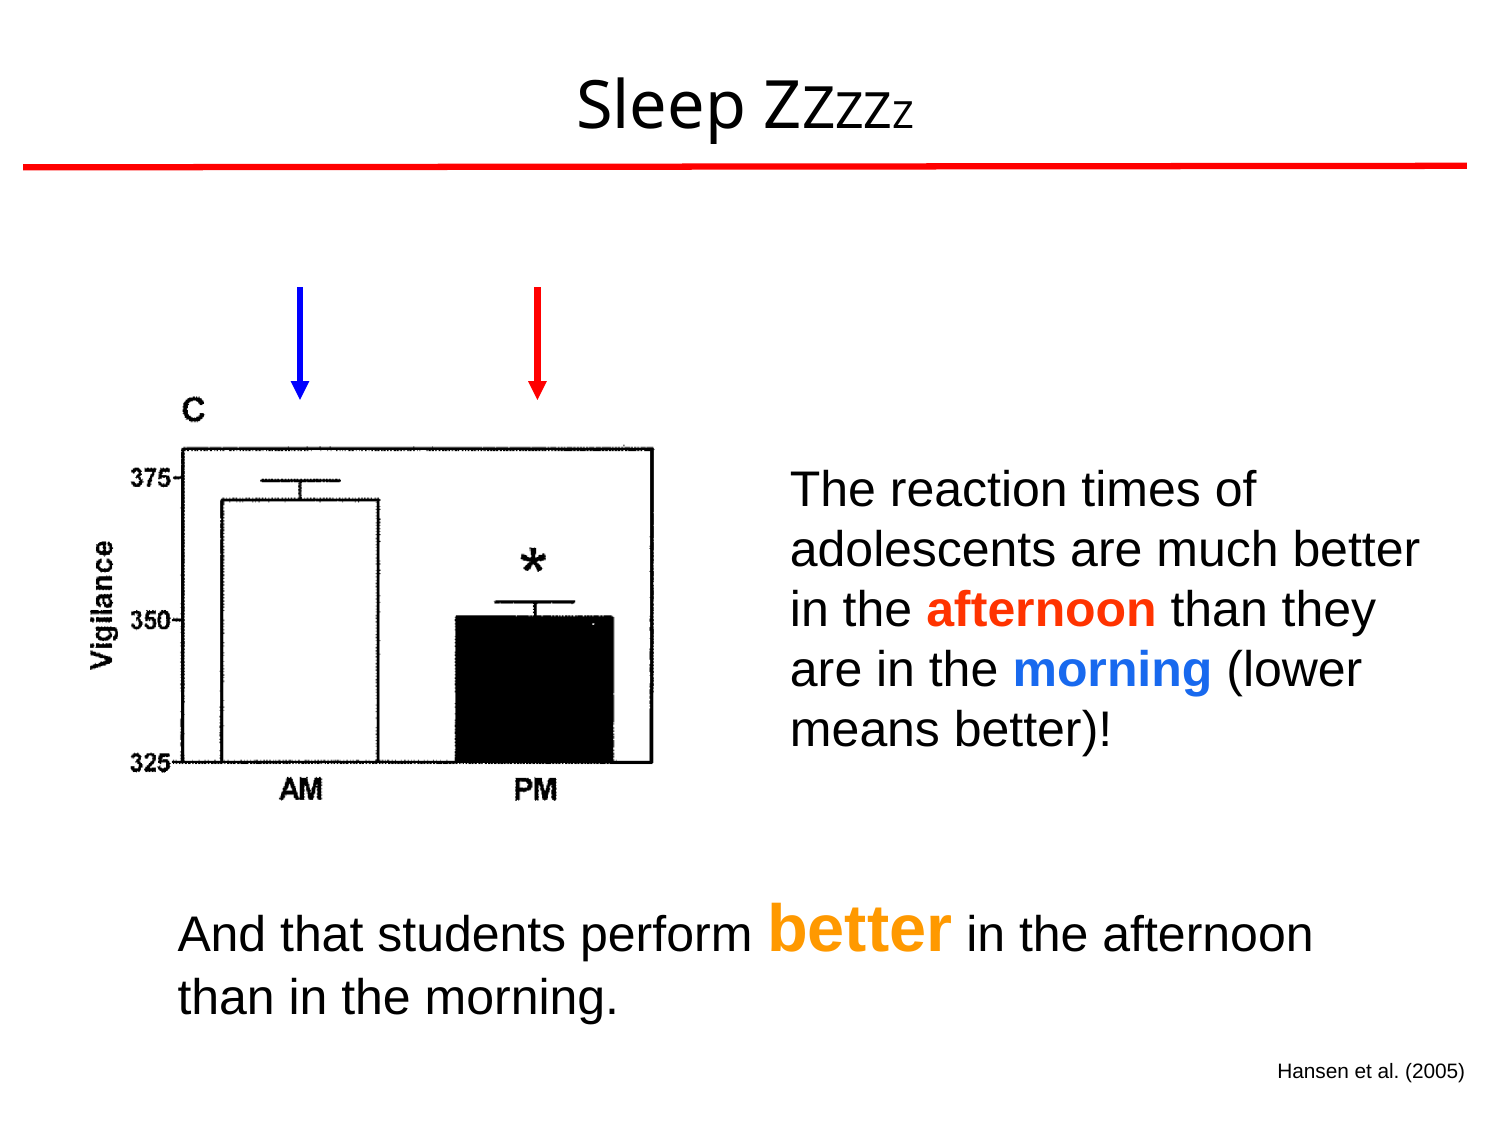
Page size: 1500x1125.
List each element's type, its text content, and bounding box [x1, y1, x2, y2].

text_box Sleep ZZZZZ [333, 54, 1156, 151]
picture [74, 386, 688, 813]
text_box Hansen et al. (2005) [1262, 1050, 1481, 1091]
text_box And that students perform better in the afternoon than in the morning. [162, 877, 1400, 1033]
text_box The reaction times of adolescents are much better in the afternoon than they are in the morning (lower means better)! [774, 449, 1450, 764]
